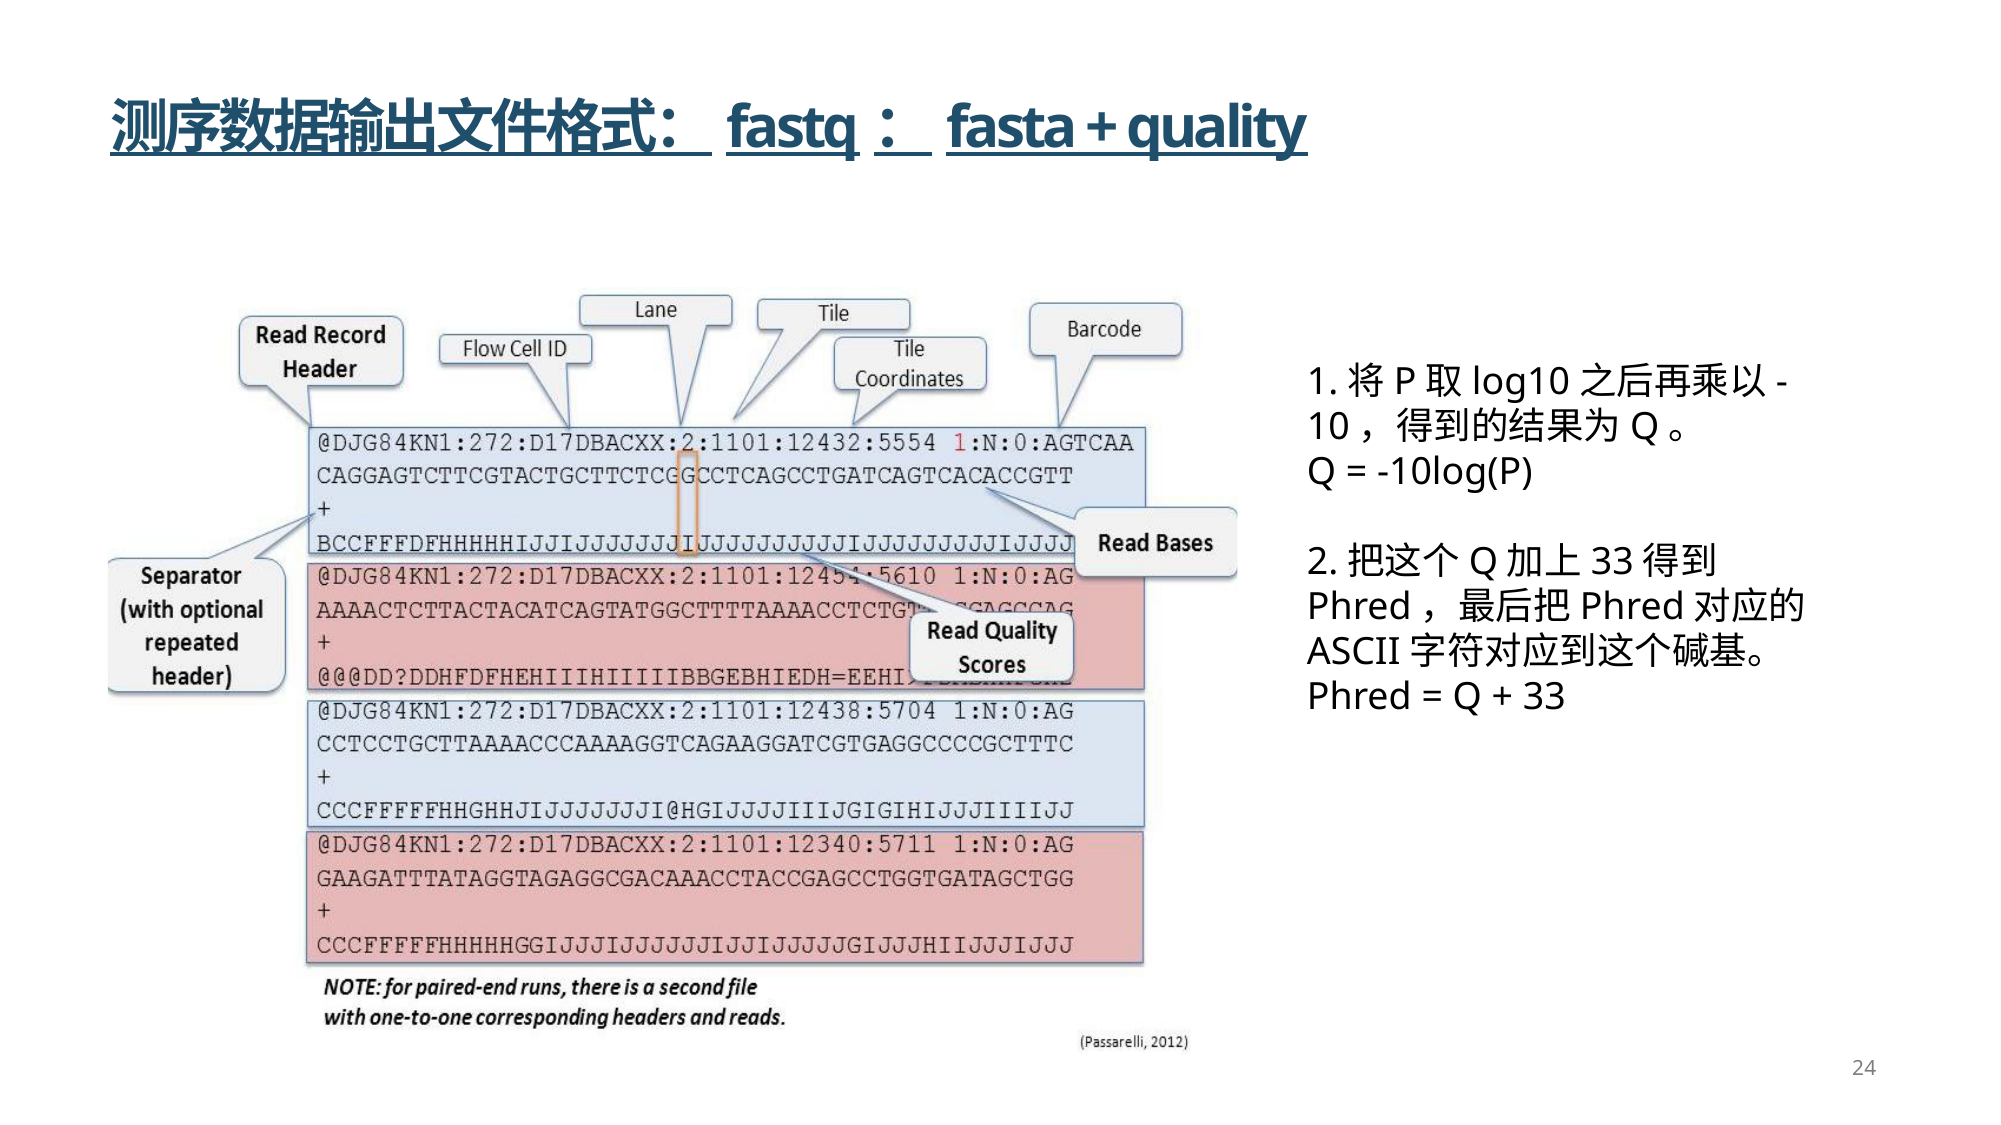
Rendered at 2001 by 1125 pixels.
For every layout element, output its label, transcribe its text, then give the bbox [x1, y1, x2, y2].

text_box 1.将P取log10之后再乘以-10，得到的结果为Q。 Q = -10log(P) 2.把这个Q加上33得到Phred，最后把Phred对应的ASCII字符对应到这个碱基。 Phred = Q + 33 [1292, 349, 1892, 725]
text_box [107, 287, 1238, 1055]
title 测序数据输出文件格式：fastq：fasta + quality [107, 87, 1893, 278]
slide_number 24 [1847, 1054, 1880, 1099]
